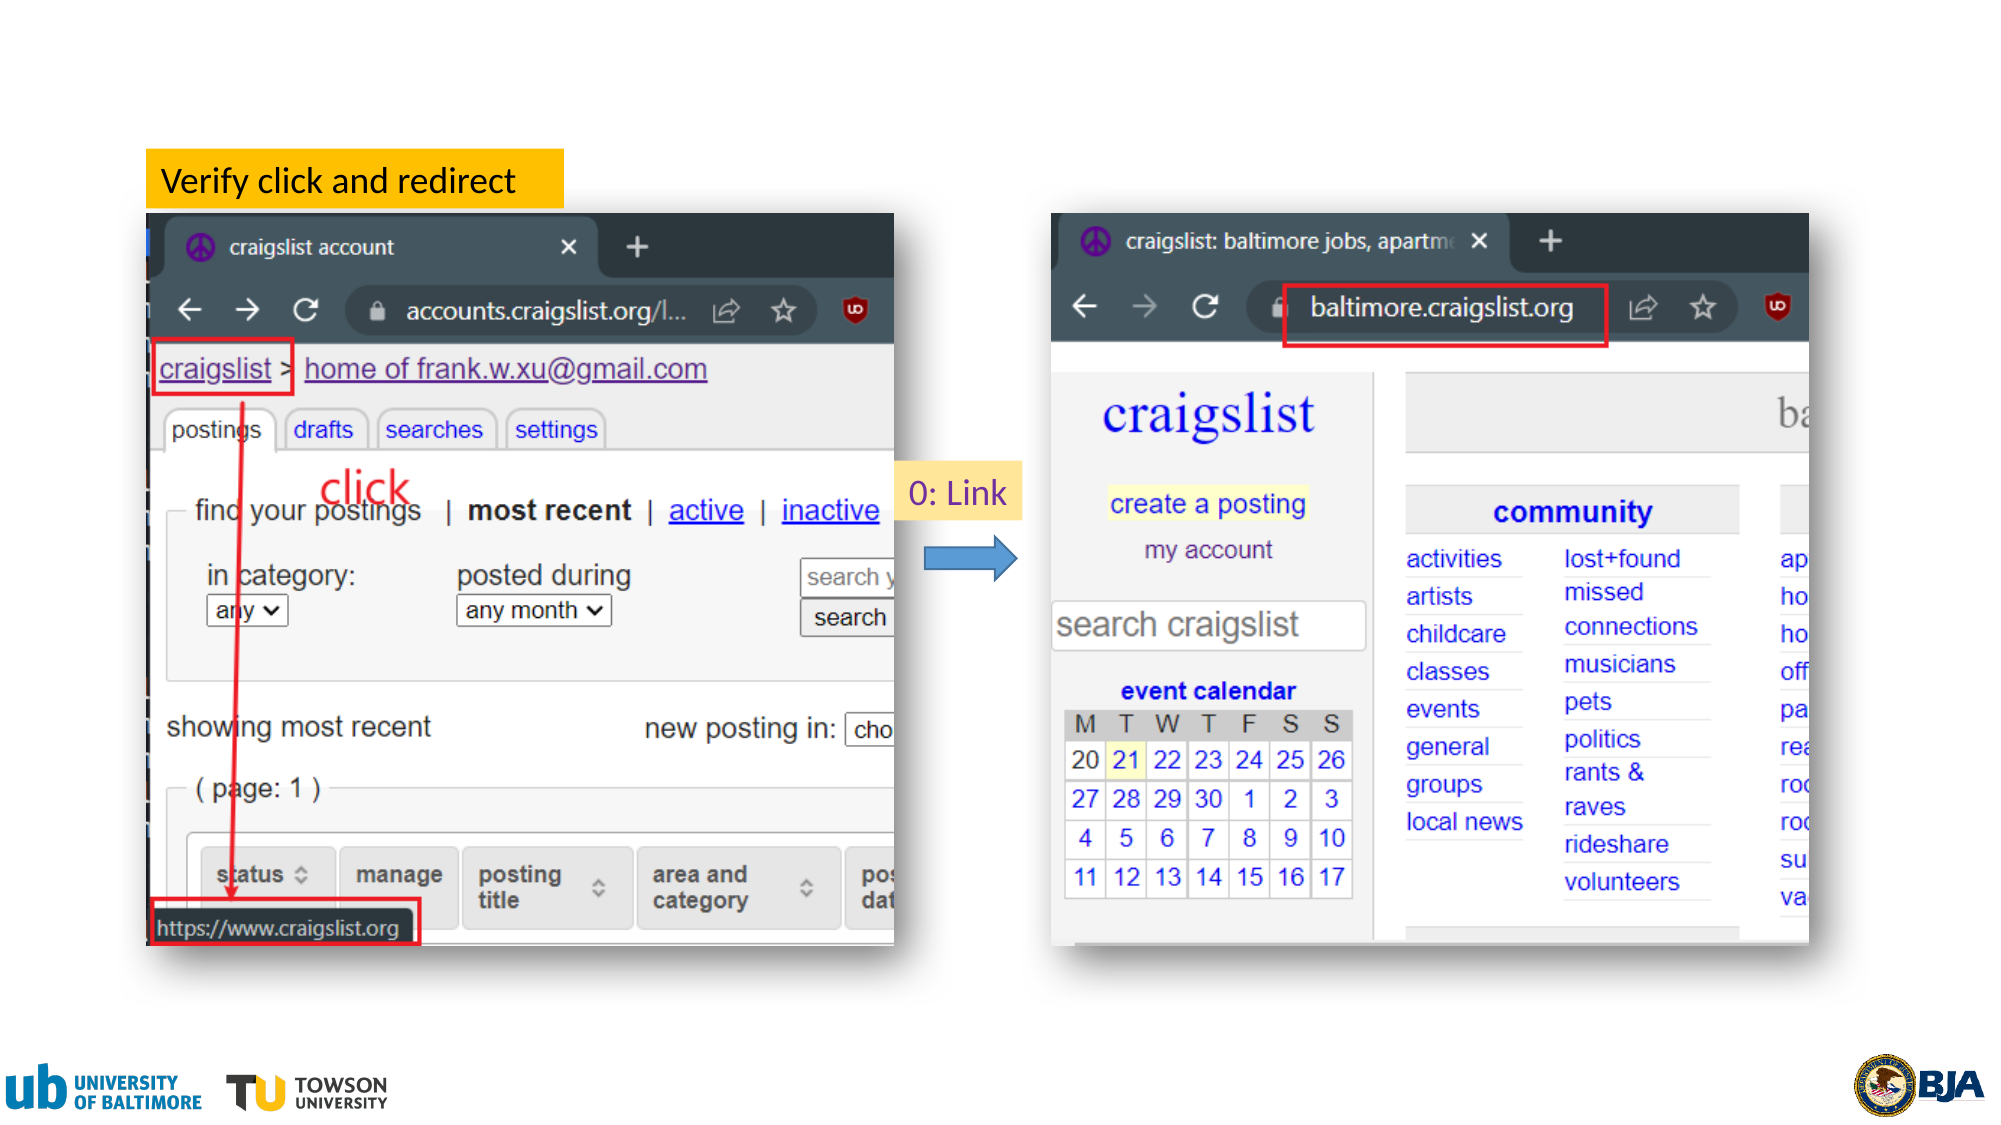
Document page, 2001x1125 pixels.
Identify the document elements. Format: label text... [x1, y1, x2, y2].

text_box Verify click and redirect [146, 148, 564, 209]
text_box 0: Link [894, 460, 1023, 521]
picture [1854, 1054, 1986, 1117]
picture [0, 1031, 407, 1125]
text_box [923, 534, 1019, 583]
picture [1051, 213, 1809, 946]
picture [146, 213, 894, 946]
